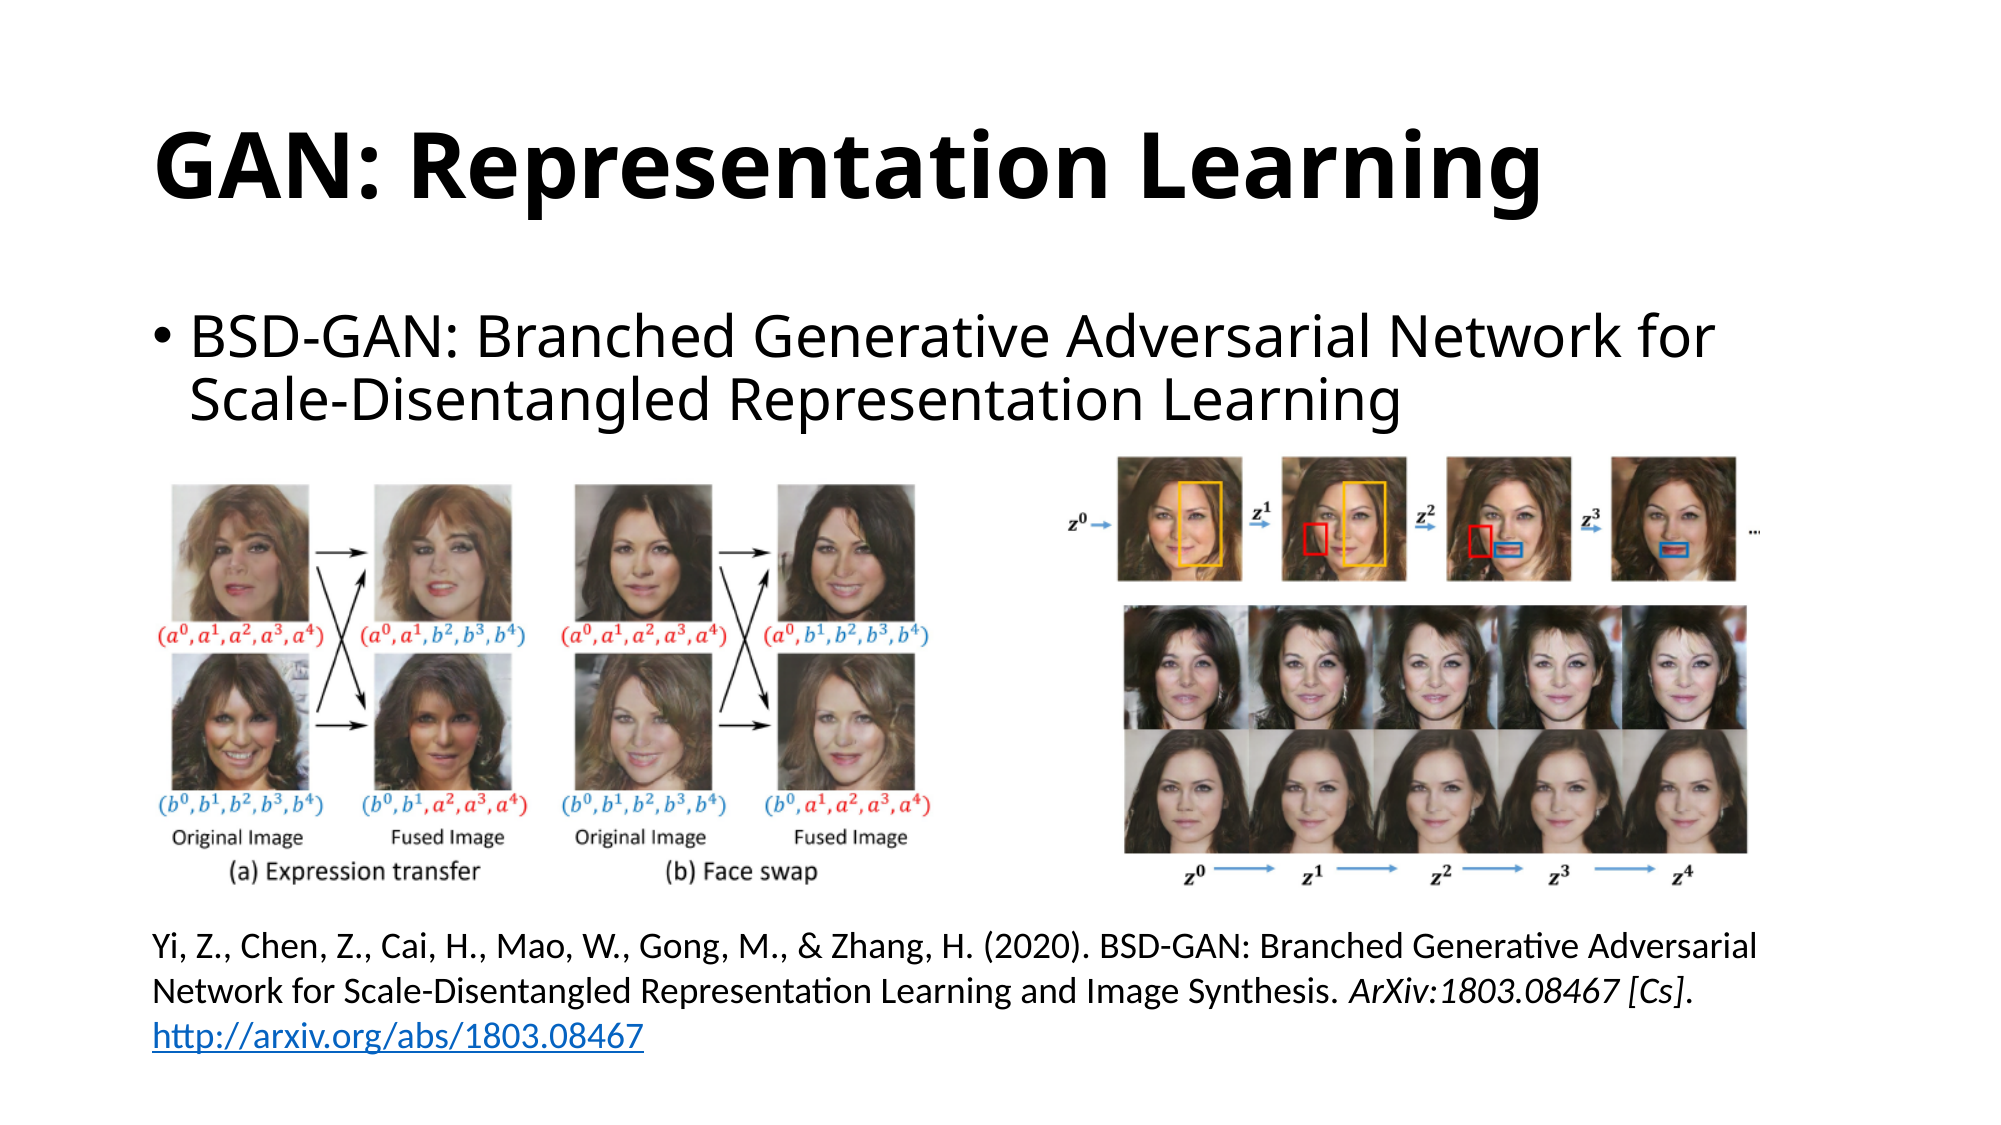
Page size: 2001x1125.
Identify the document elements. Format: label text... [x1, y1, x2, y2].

picture [137, 453, 943, 892]
title GAN: Representation Learning [137, 59, 1863, 278]
picture [1057, 449, 1760, 896]
list BSD-GAN: Branched Generative Adversarial Network for Scale-Disentangled Representation Learning [137, 299, 1863, 913]
text_box Yi, Z., Chen, Z., Cai, H., Mao, W., Gong, M., & Zhang, H. (2020). BSD-GAN: Branched Generative Adversarial Network for Scale-Disentangled Representation Learning and Image Synthesis. ArXiv:1803.08467 [Cs]. http://arxiv.org/abs/1803.08467 [137, 913, 1863, 1064]
